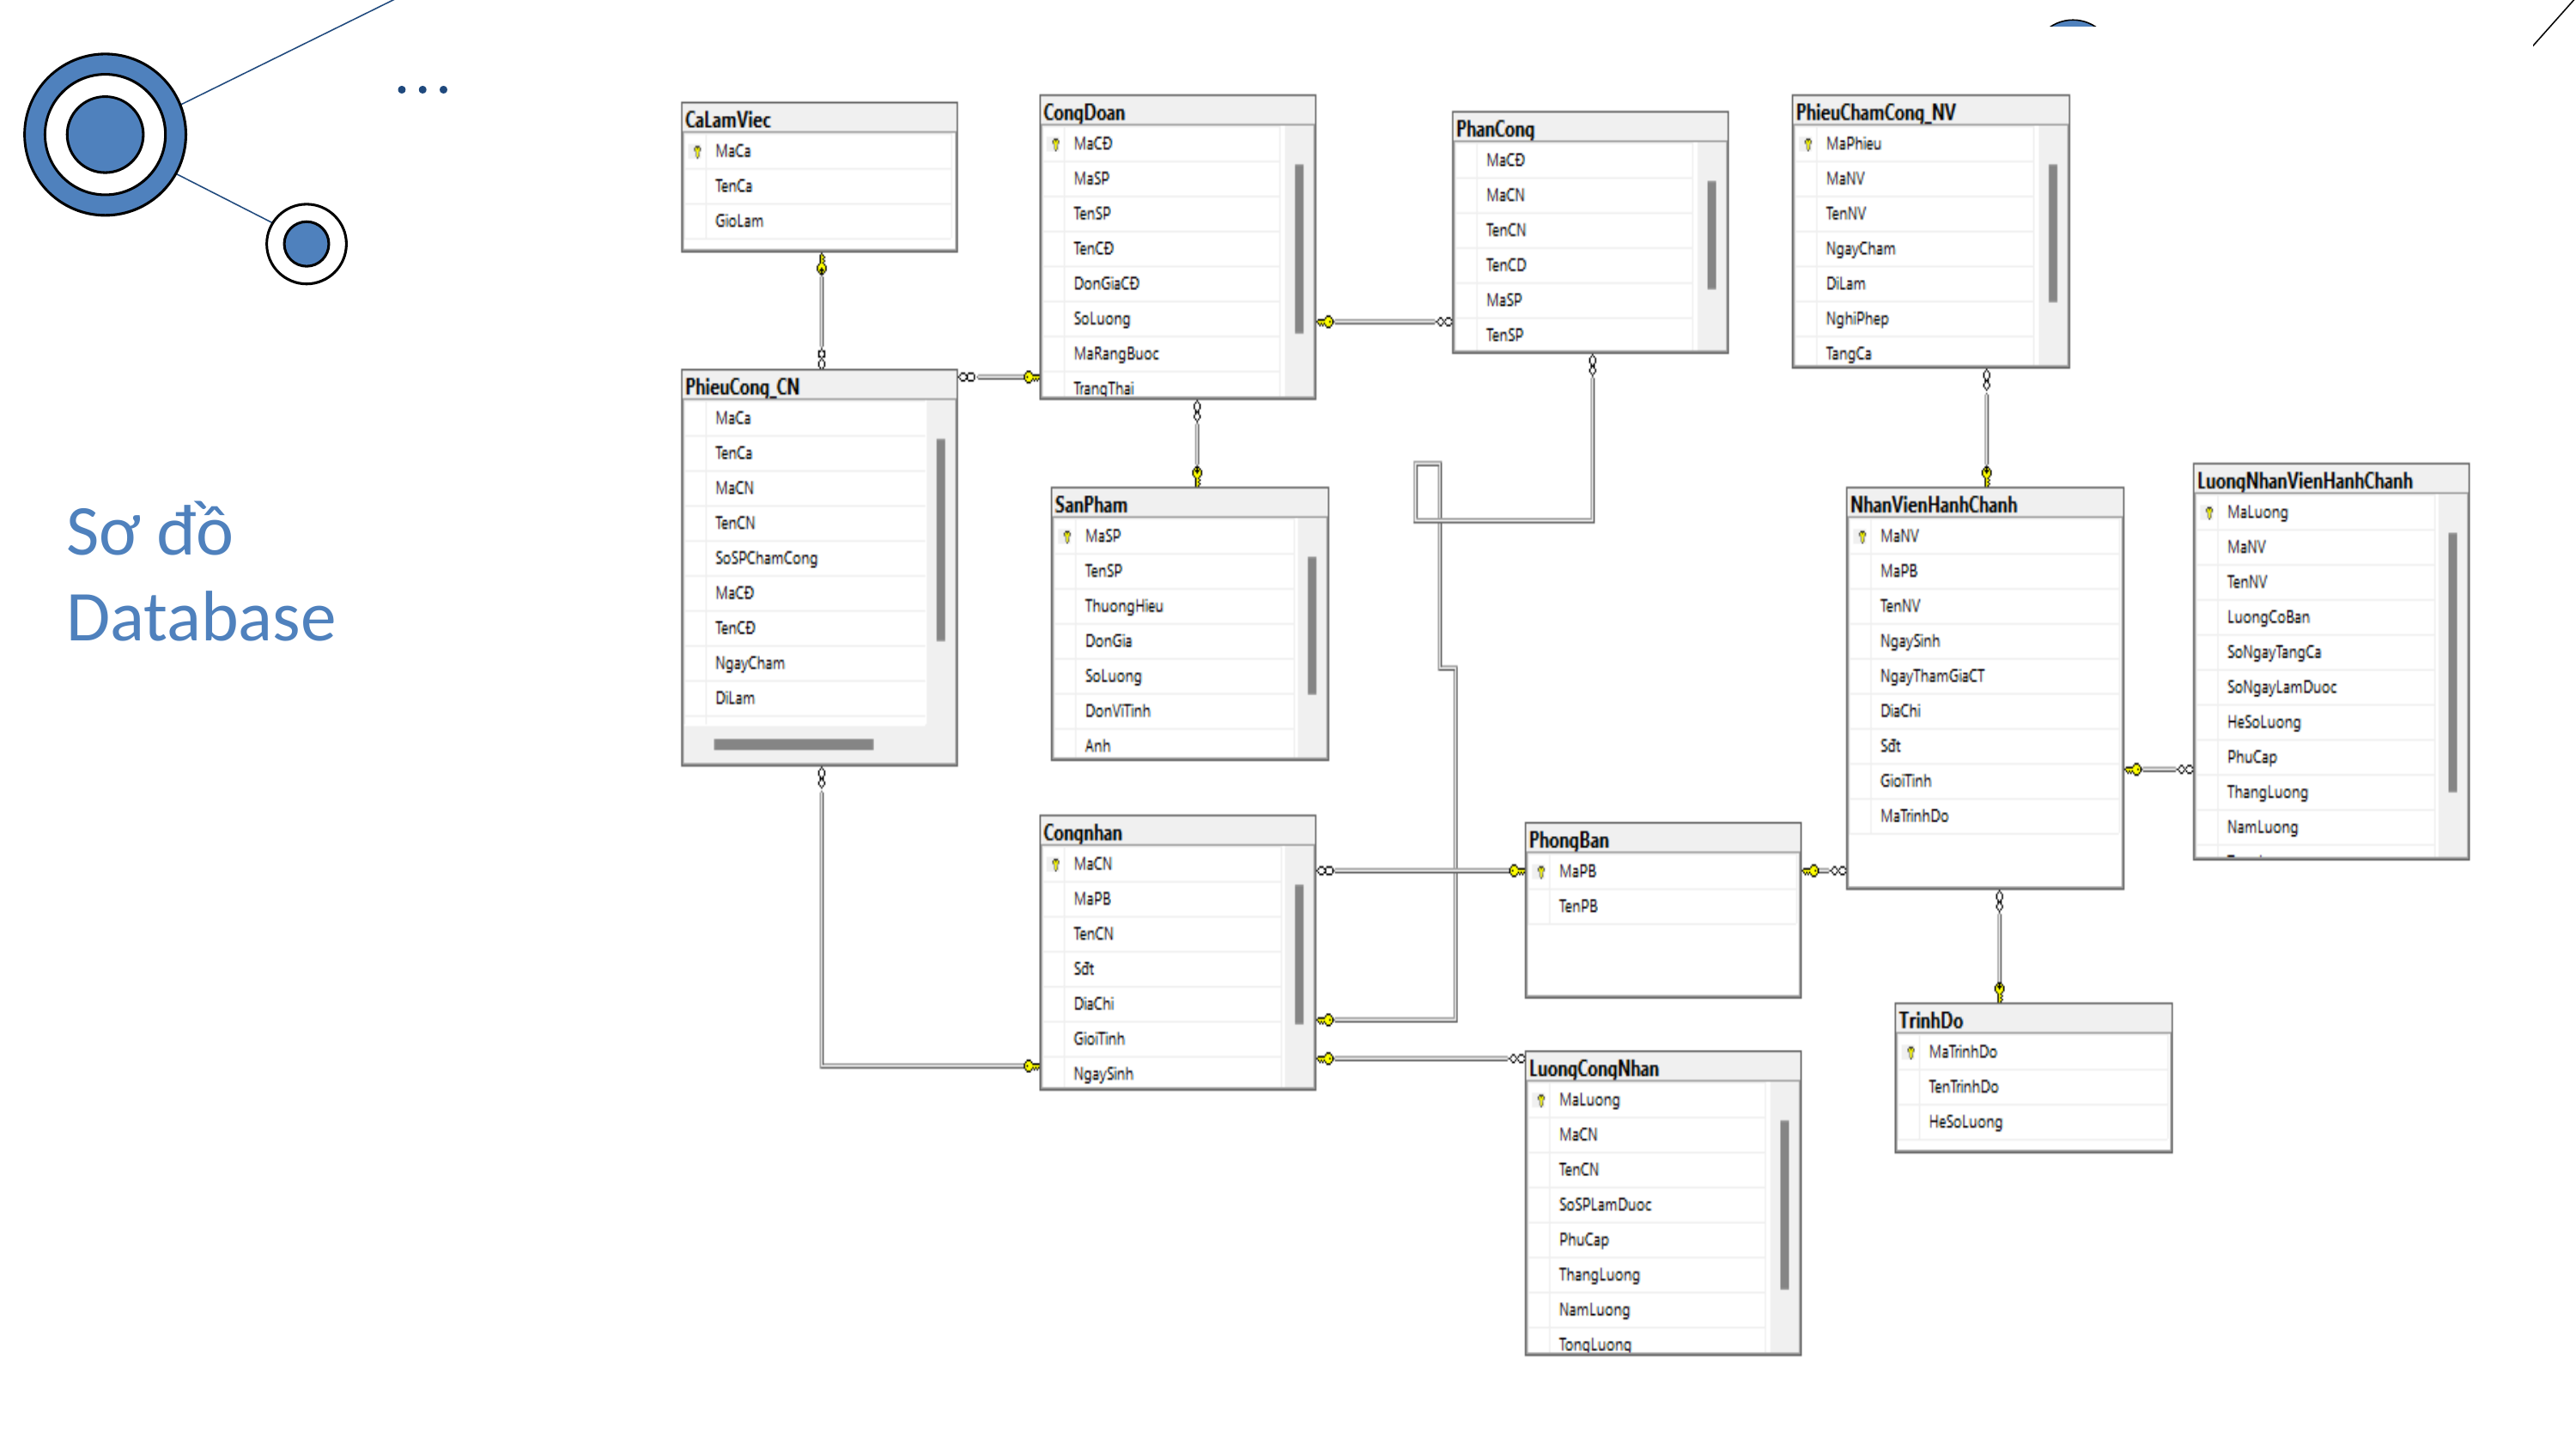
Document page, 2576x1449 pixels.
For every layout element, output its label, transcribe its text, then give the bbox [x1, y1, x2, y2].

picture [633, 26, 2534, 1390]
text_box Sơ đồ Database [53, 477, 462, 662]
